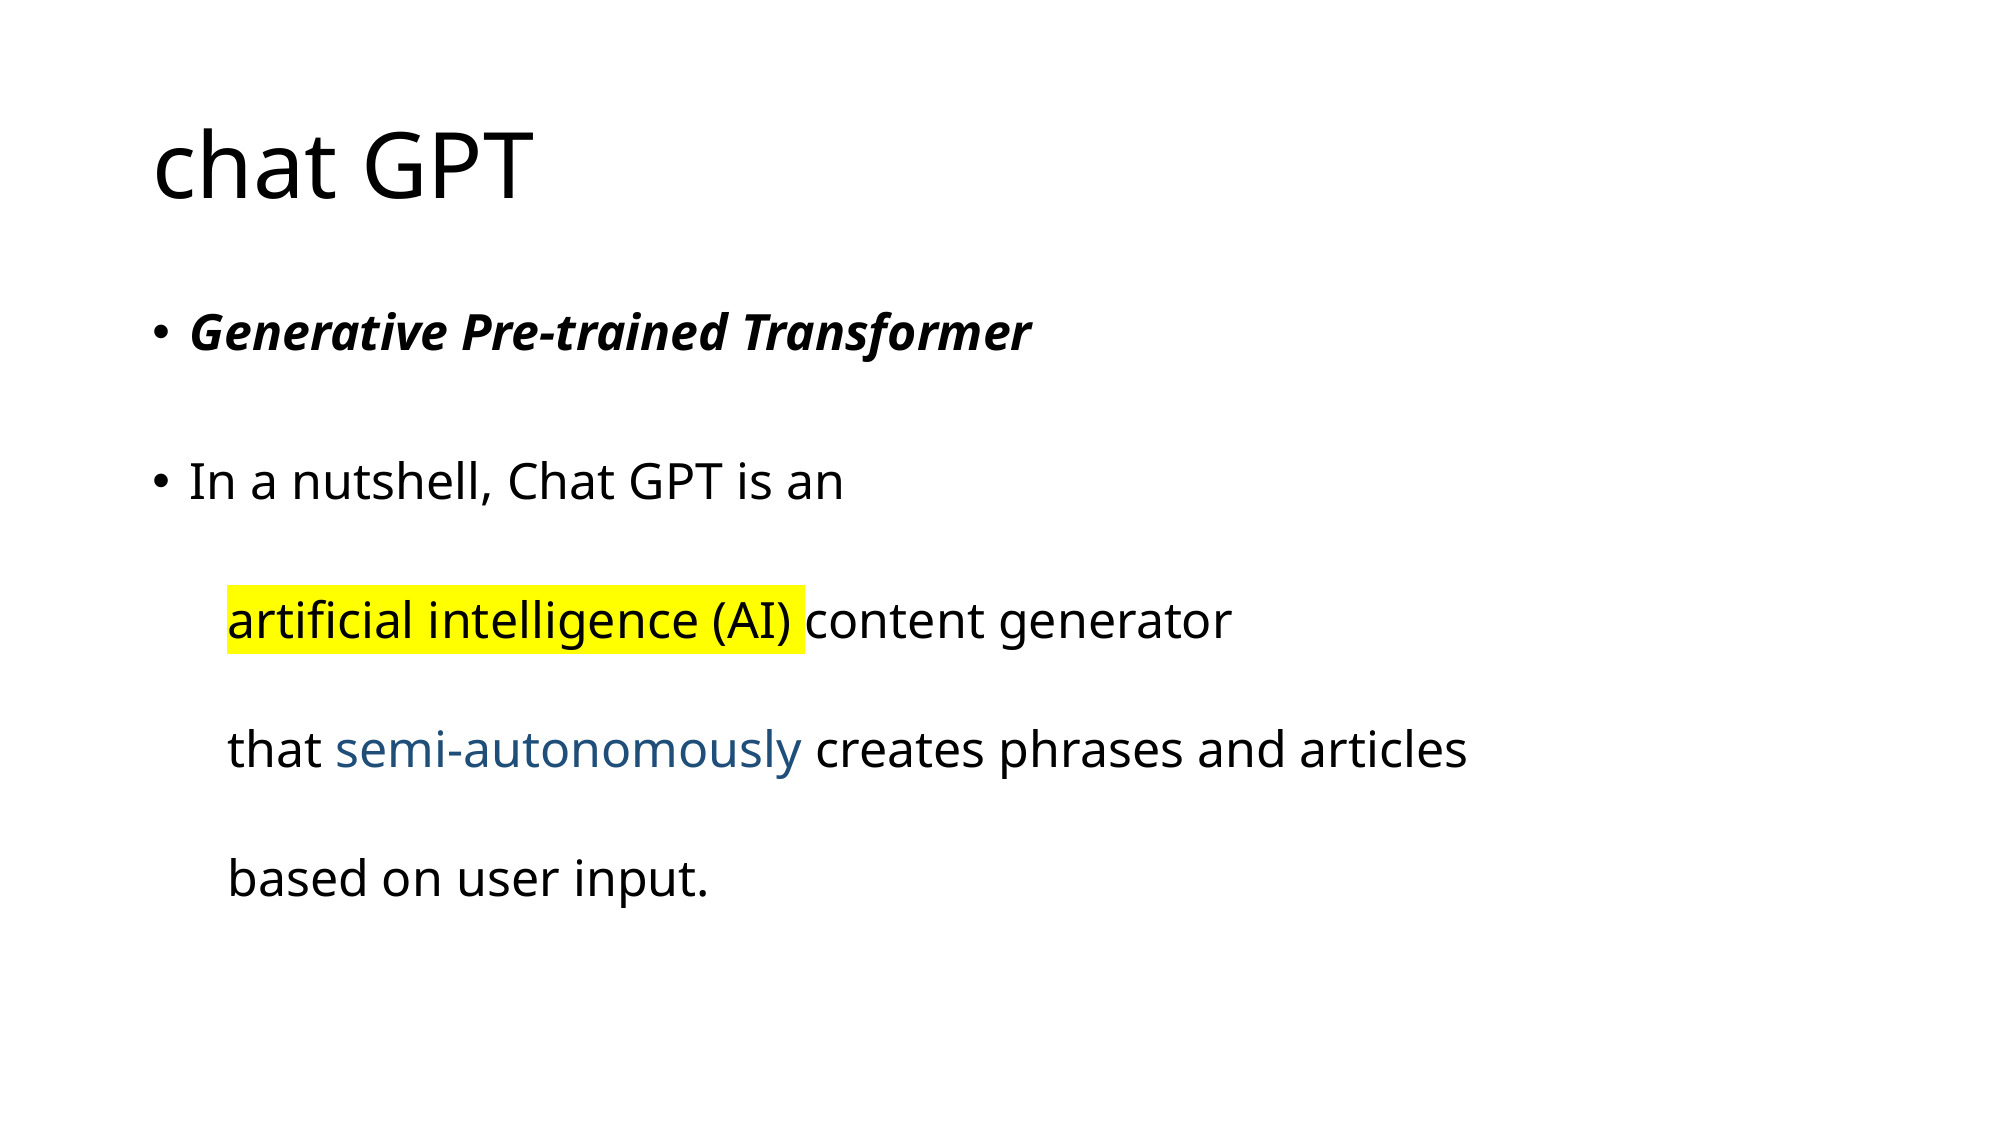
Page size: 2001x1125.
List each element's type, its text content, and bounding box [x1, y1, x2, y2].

title chat GPT [137, 59, 1863, 278]
list Generative Pre-trained Transformer In a nutshell, Chat GPT is an artificial intelligence (AI) content generator that semi-autonomously creates phrases and articles based on user input. [137, 299, 1863, 1014]
